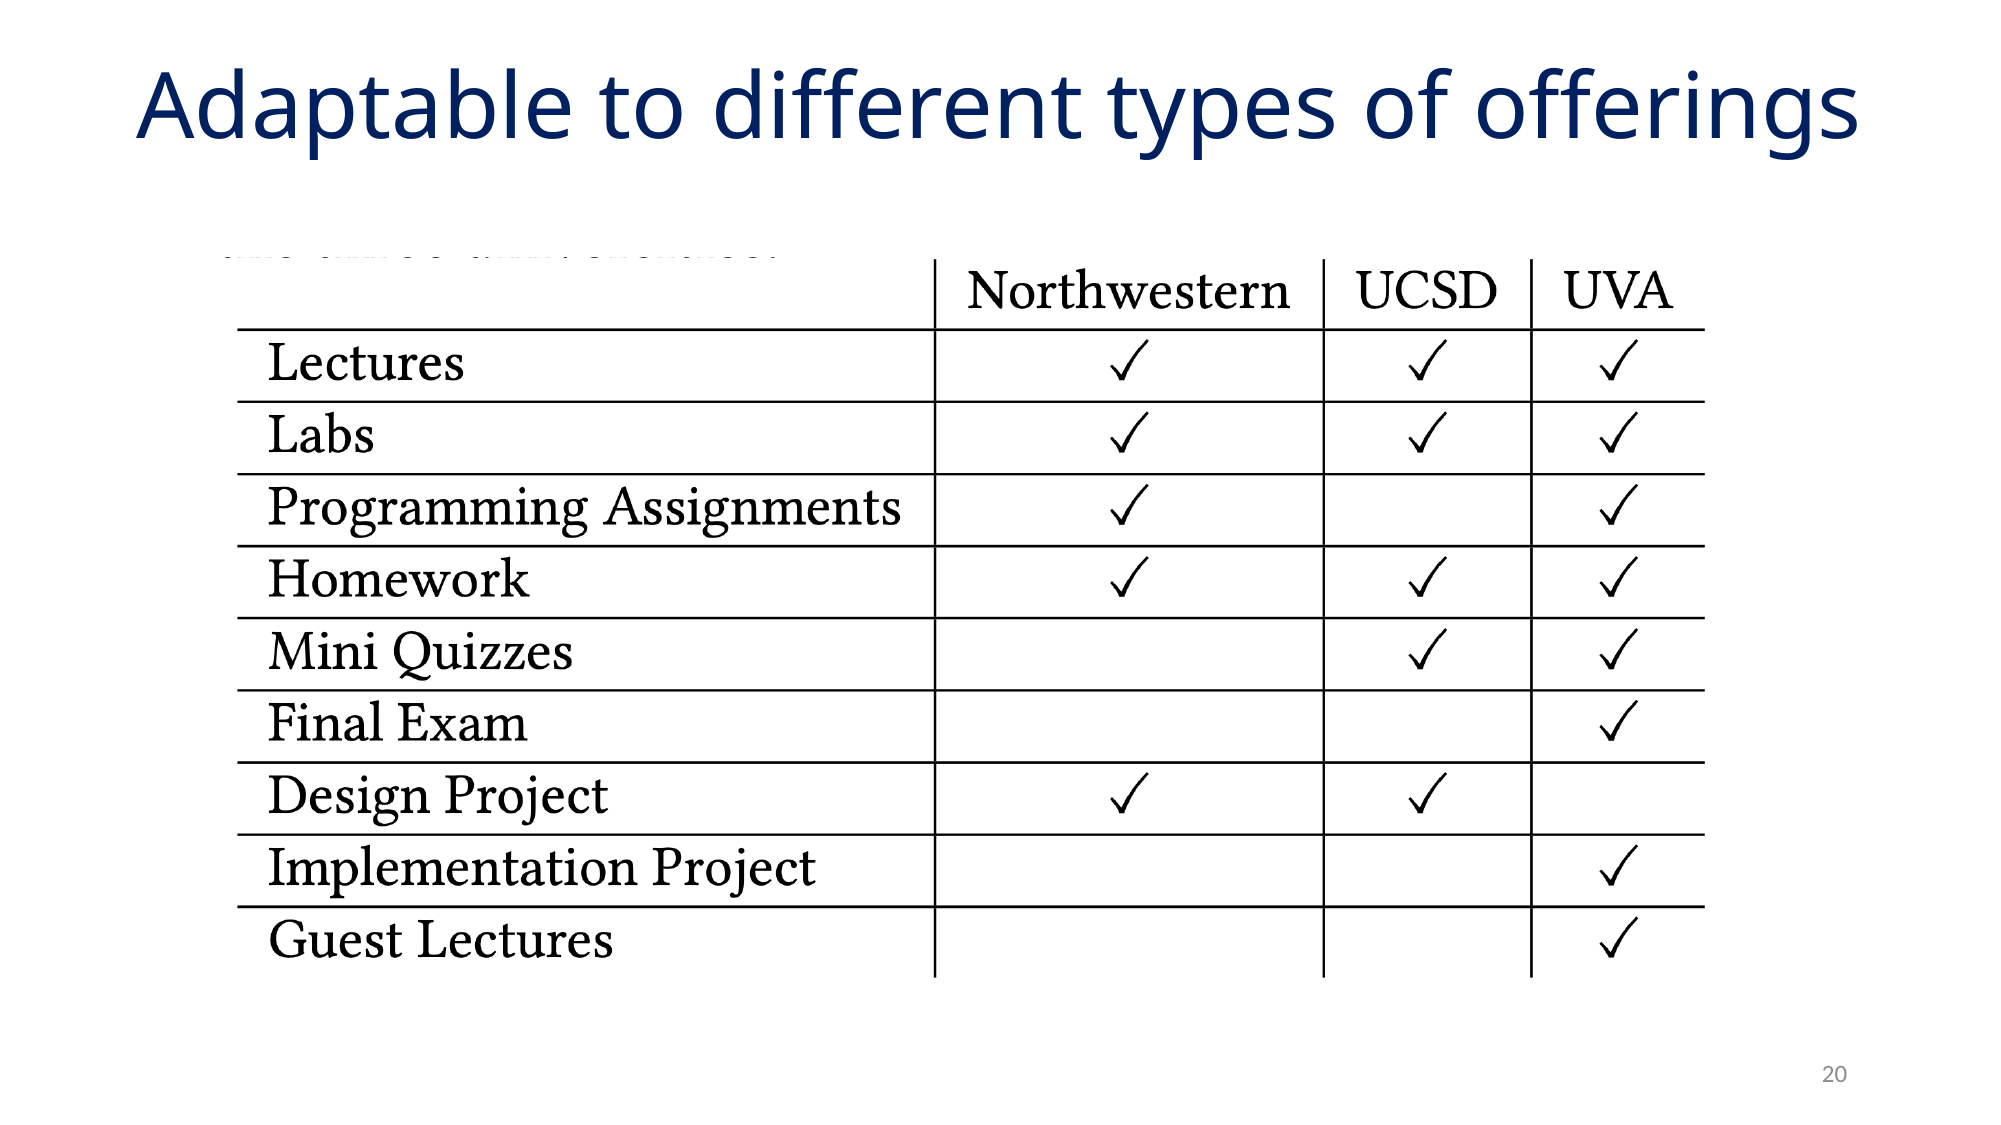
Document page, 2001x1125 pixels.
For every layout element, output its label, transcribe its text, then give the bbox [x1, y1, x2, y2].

picture [224, 257, 1718, 1003]
slide_number 20 [1412, 1042, 1863, 1103]
title Adaptable to different types of offerings [0, 0, 2000, 218]
